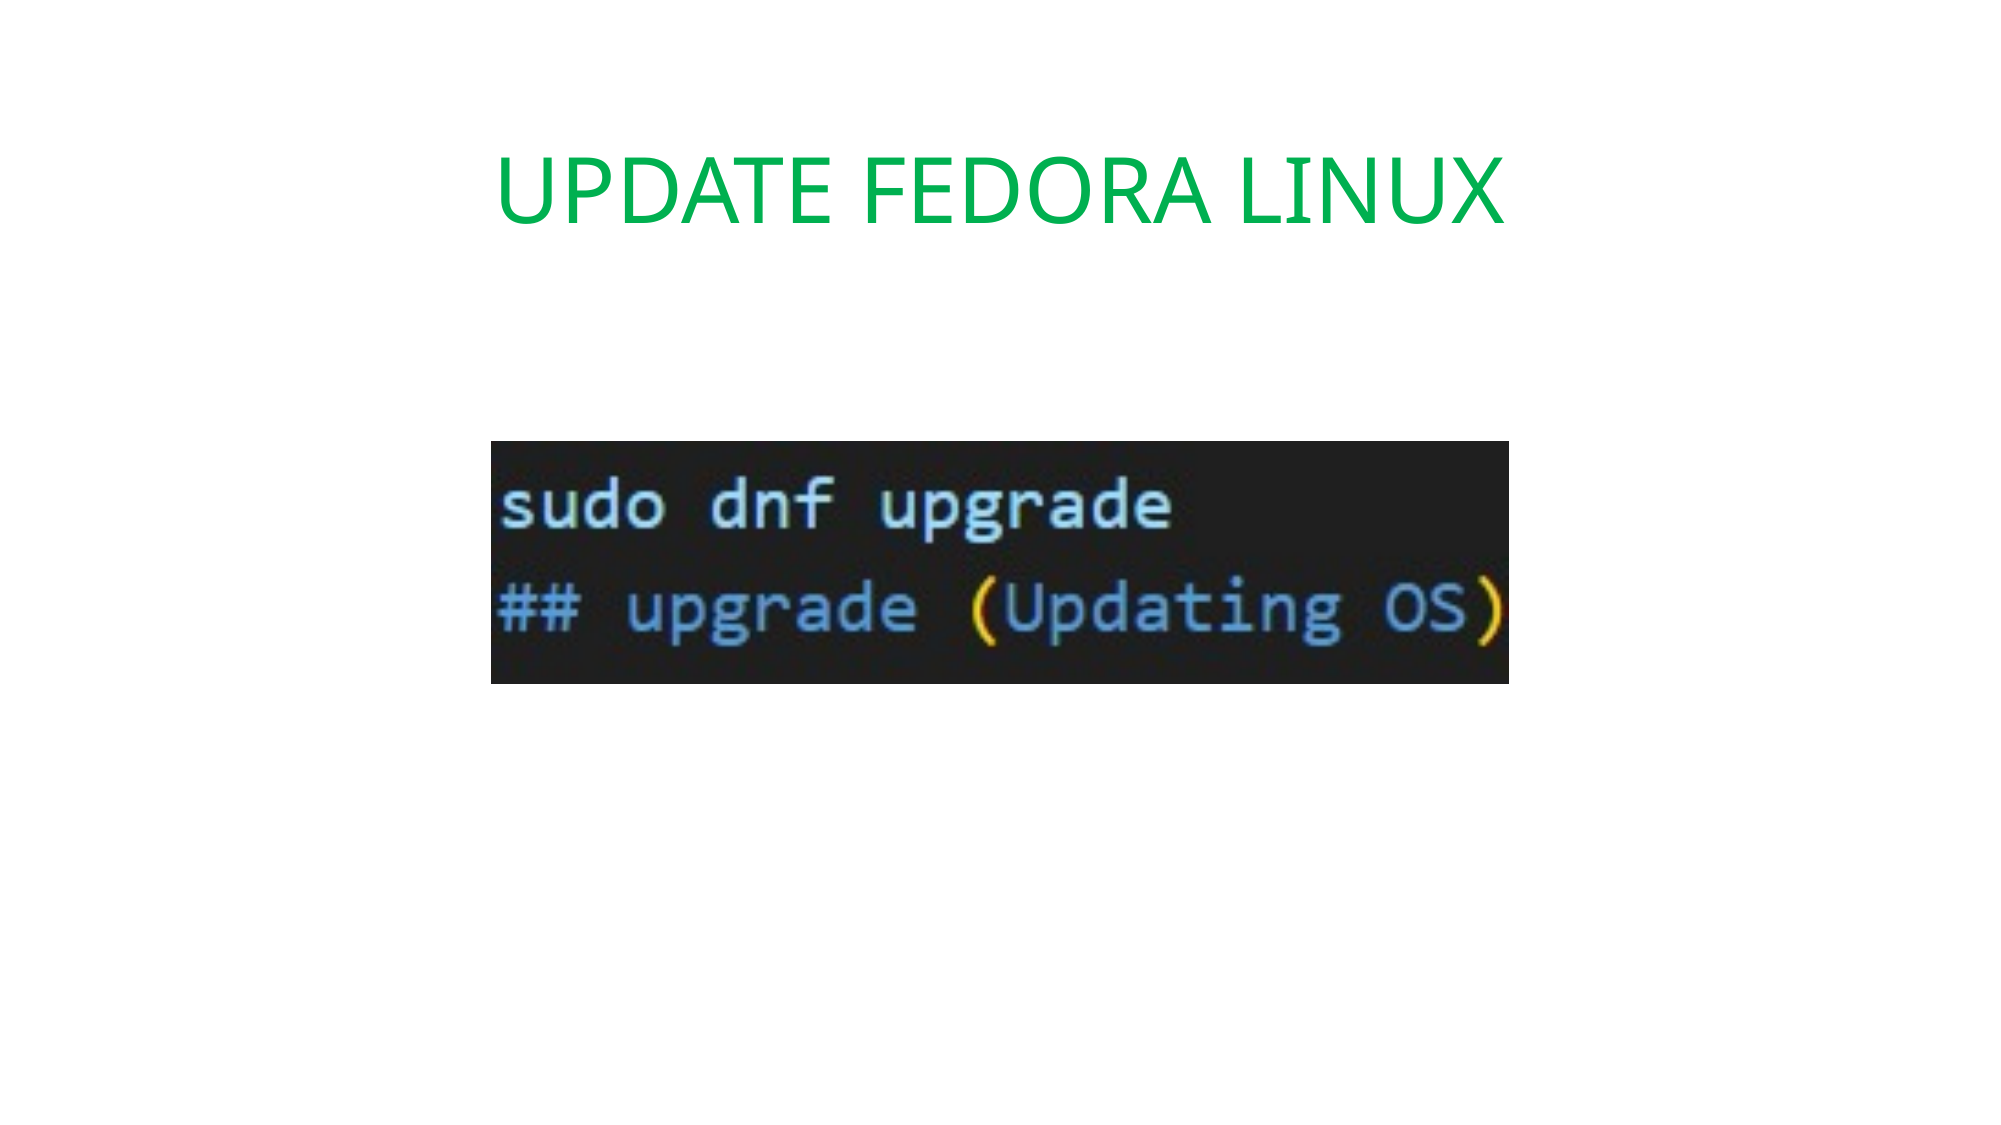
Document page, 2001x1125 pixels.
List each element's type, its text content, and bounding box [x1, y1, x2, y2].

picture [491, 441, 1509, 684]
text_box Update fedora linux [62, 124, 1938, 251]
